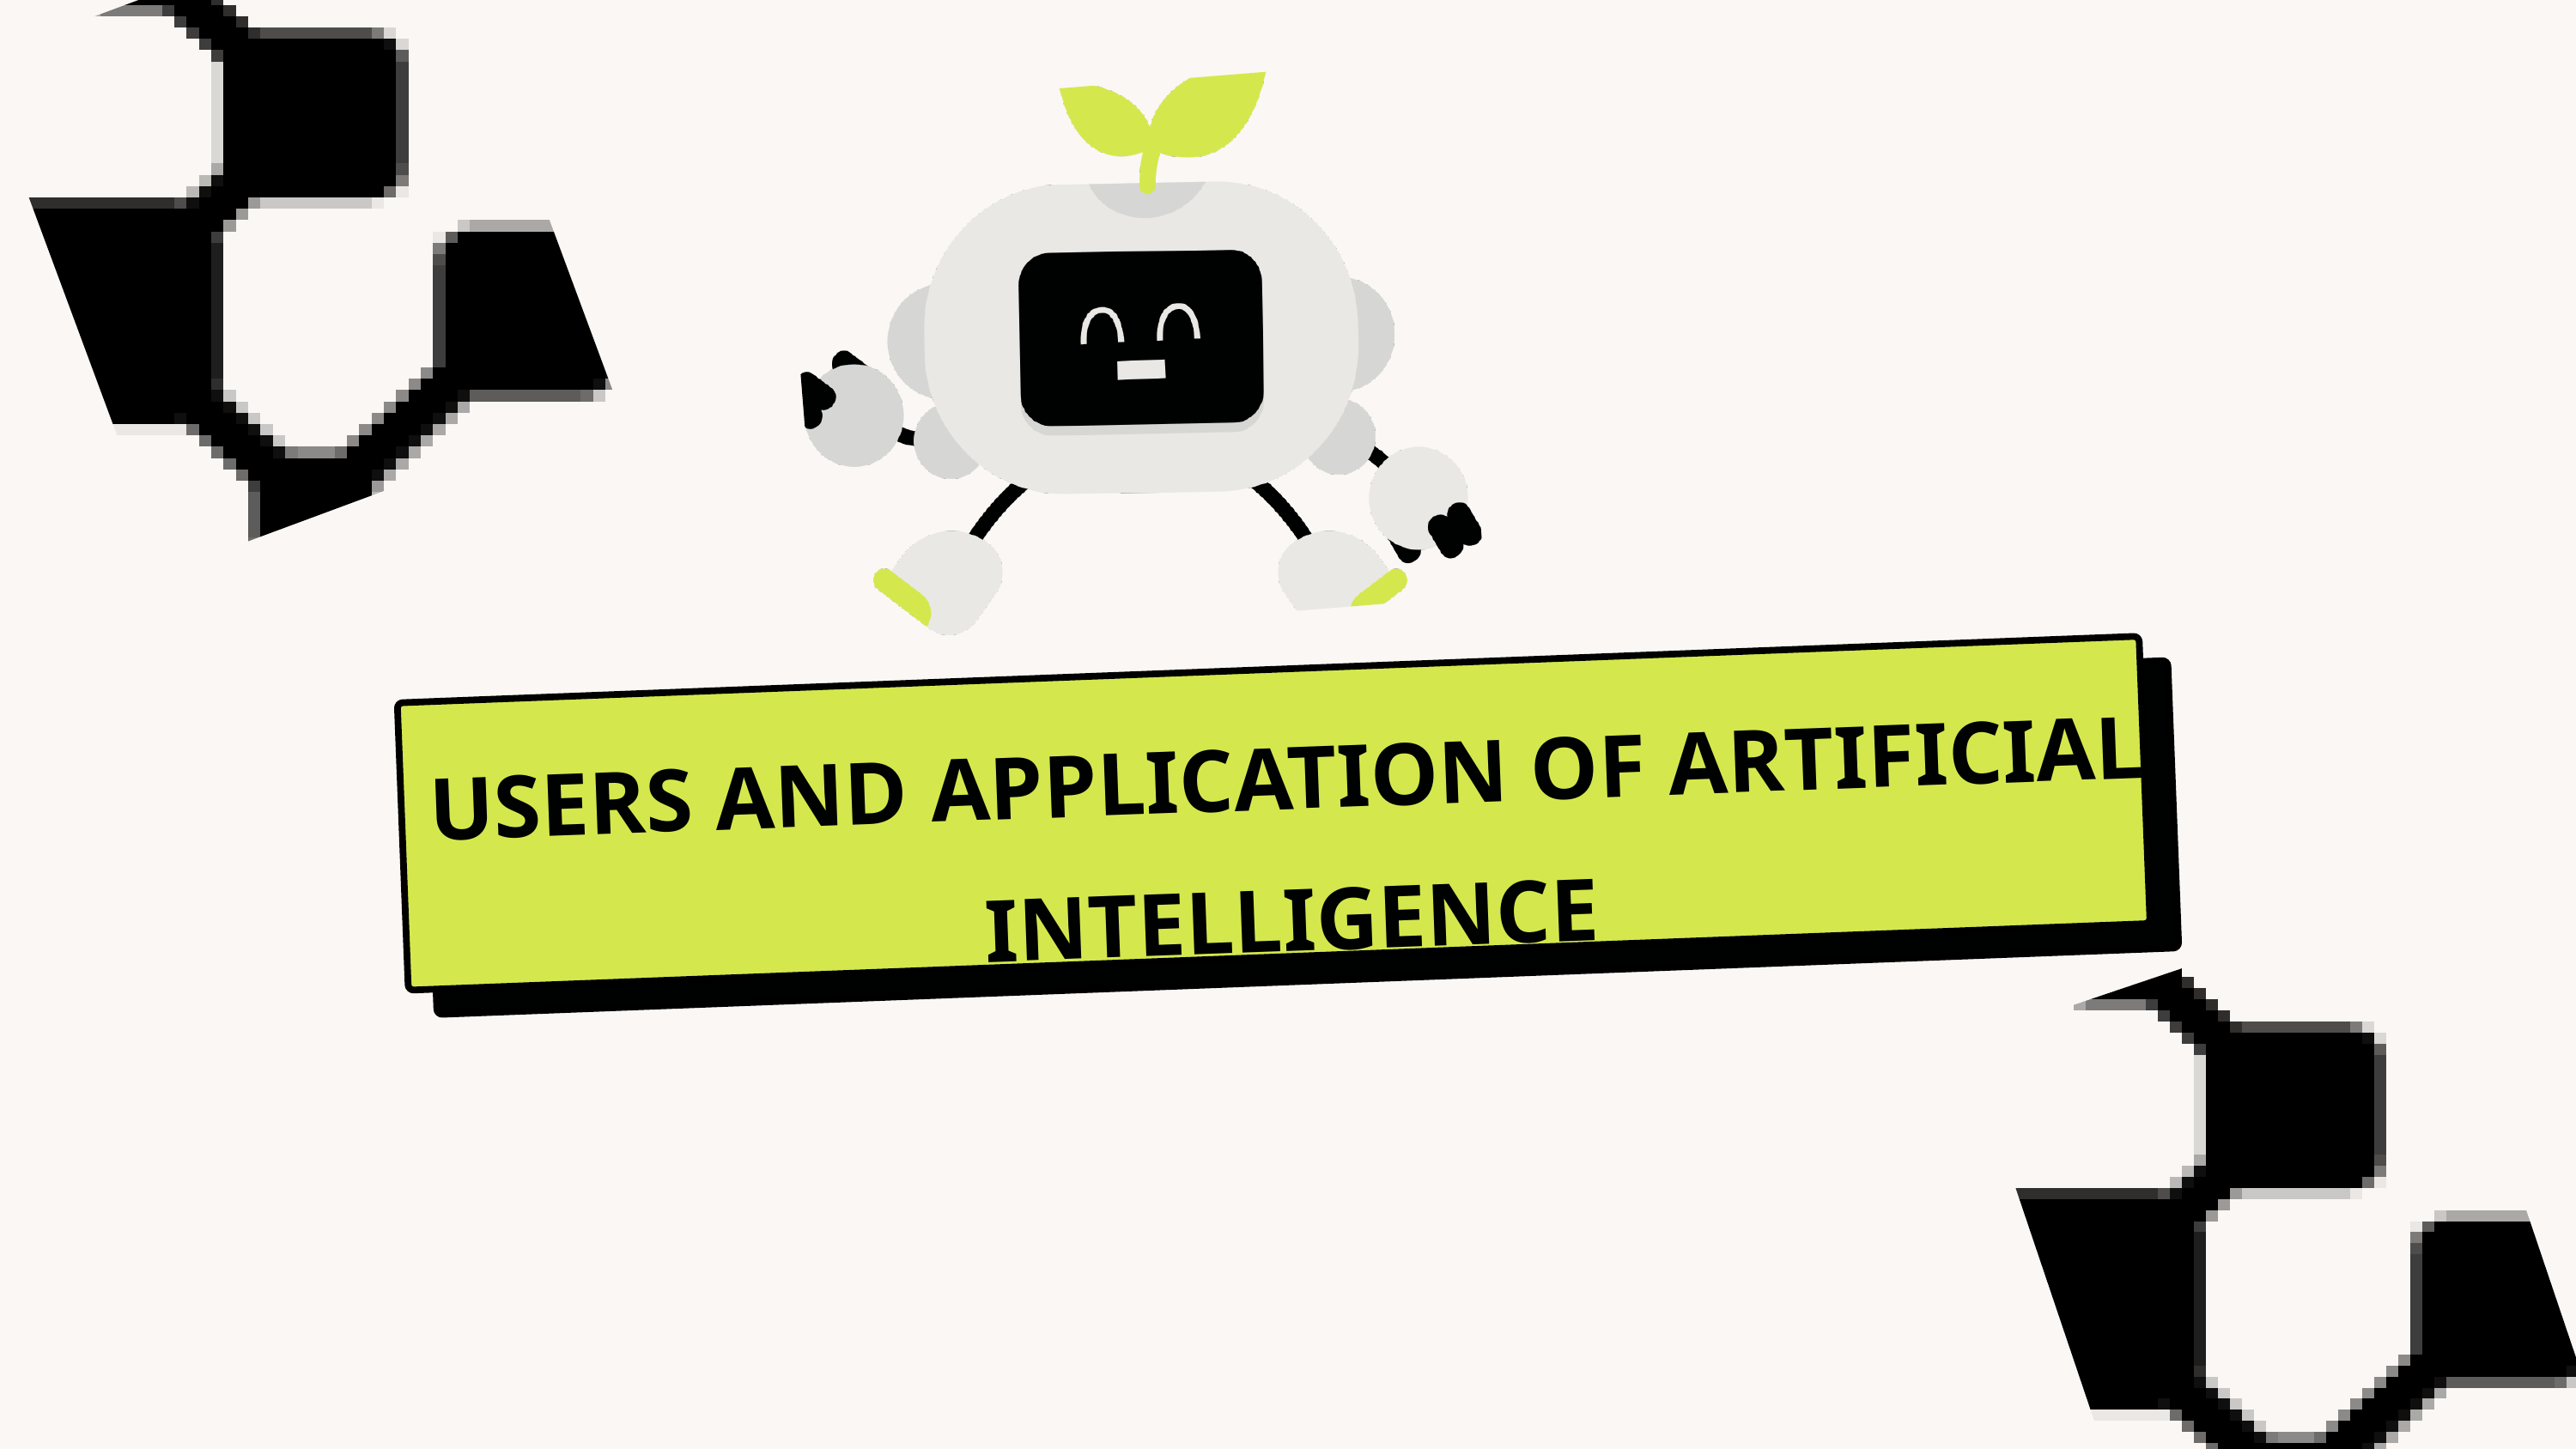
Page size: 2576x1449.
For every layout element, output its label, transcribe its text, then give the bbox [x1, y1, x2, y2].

text_box [0, 0, 618, 572]
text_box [401, 645, 2145, 958]
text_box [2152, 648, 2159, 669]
text_box [1965, 888, 2576, 1449]
text_box USERS AND APPLICATION OF ARTIFICIAL INTELLIGENCE [417, 967, 2111, 1145]
text_box [779, 58, 1486, 645]
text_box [429, 669, 2174, 982]
